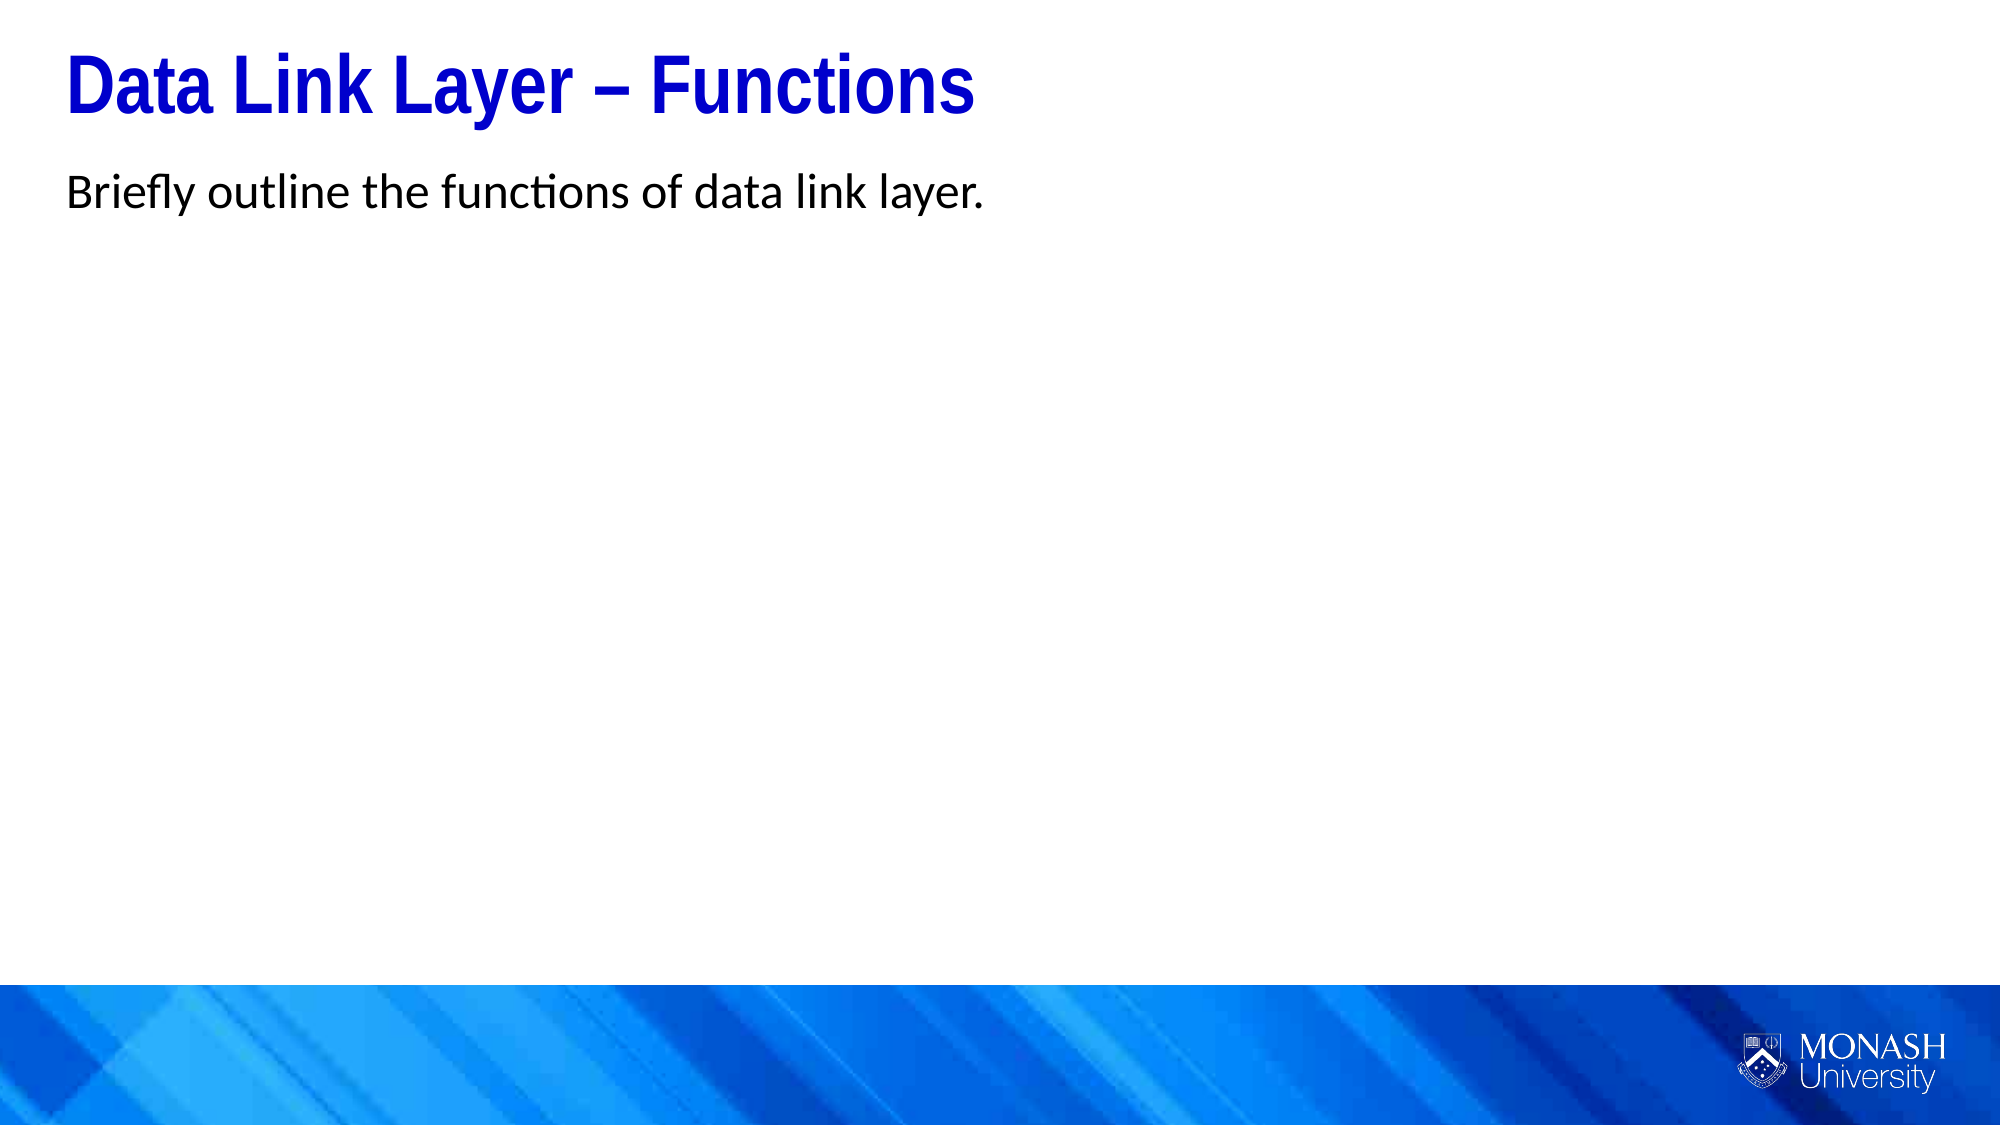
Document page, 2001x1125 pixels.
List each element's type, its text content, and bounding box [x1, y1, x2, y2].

picture [0, 985, 2000, 1125]
text_box Briefly outline the functions of data link layer. [51, 150, 1973, 226]
list Data Link Layer – Functions [51, 33, 1745, 150]
